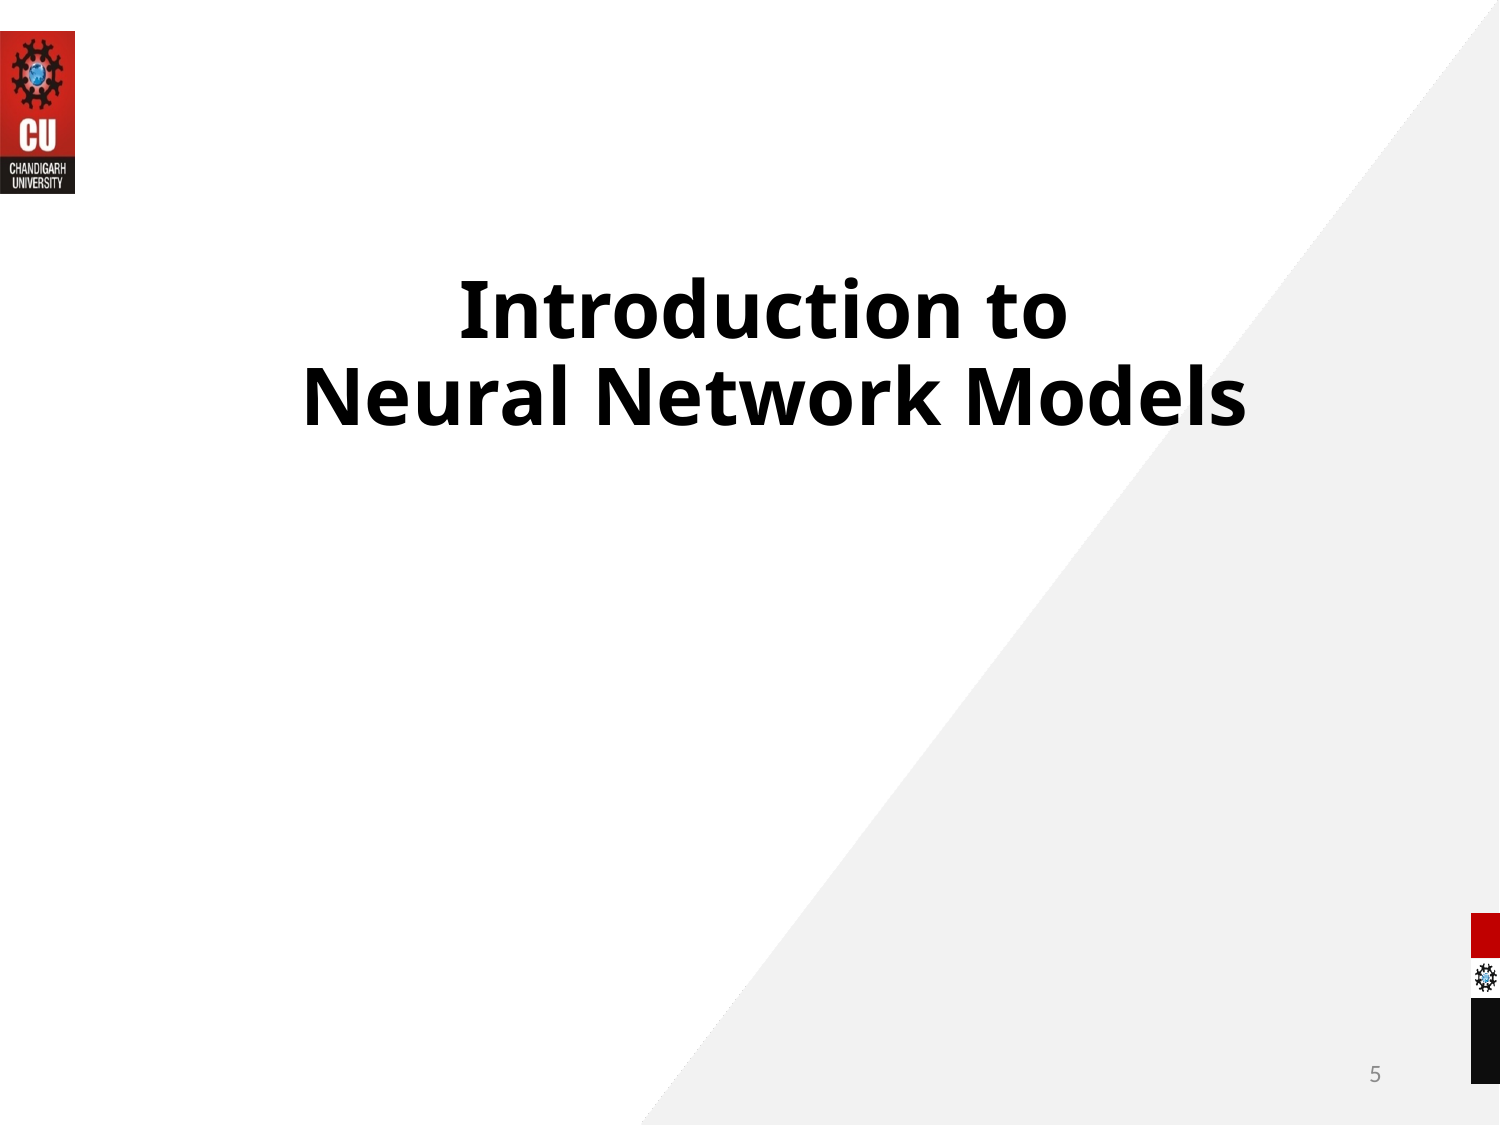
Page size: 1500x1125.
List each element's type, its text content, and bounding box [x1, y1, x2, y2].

title Introduction to Neural Network Models [99, 262, 1450, 450]
slide_number 5 [1059, 1042, 1397, 1103]
picture [0, 0, 1500, 1125]
